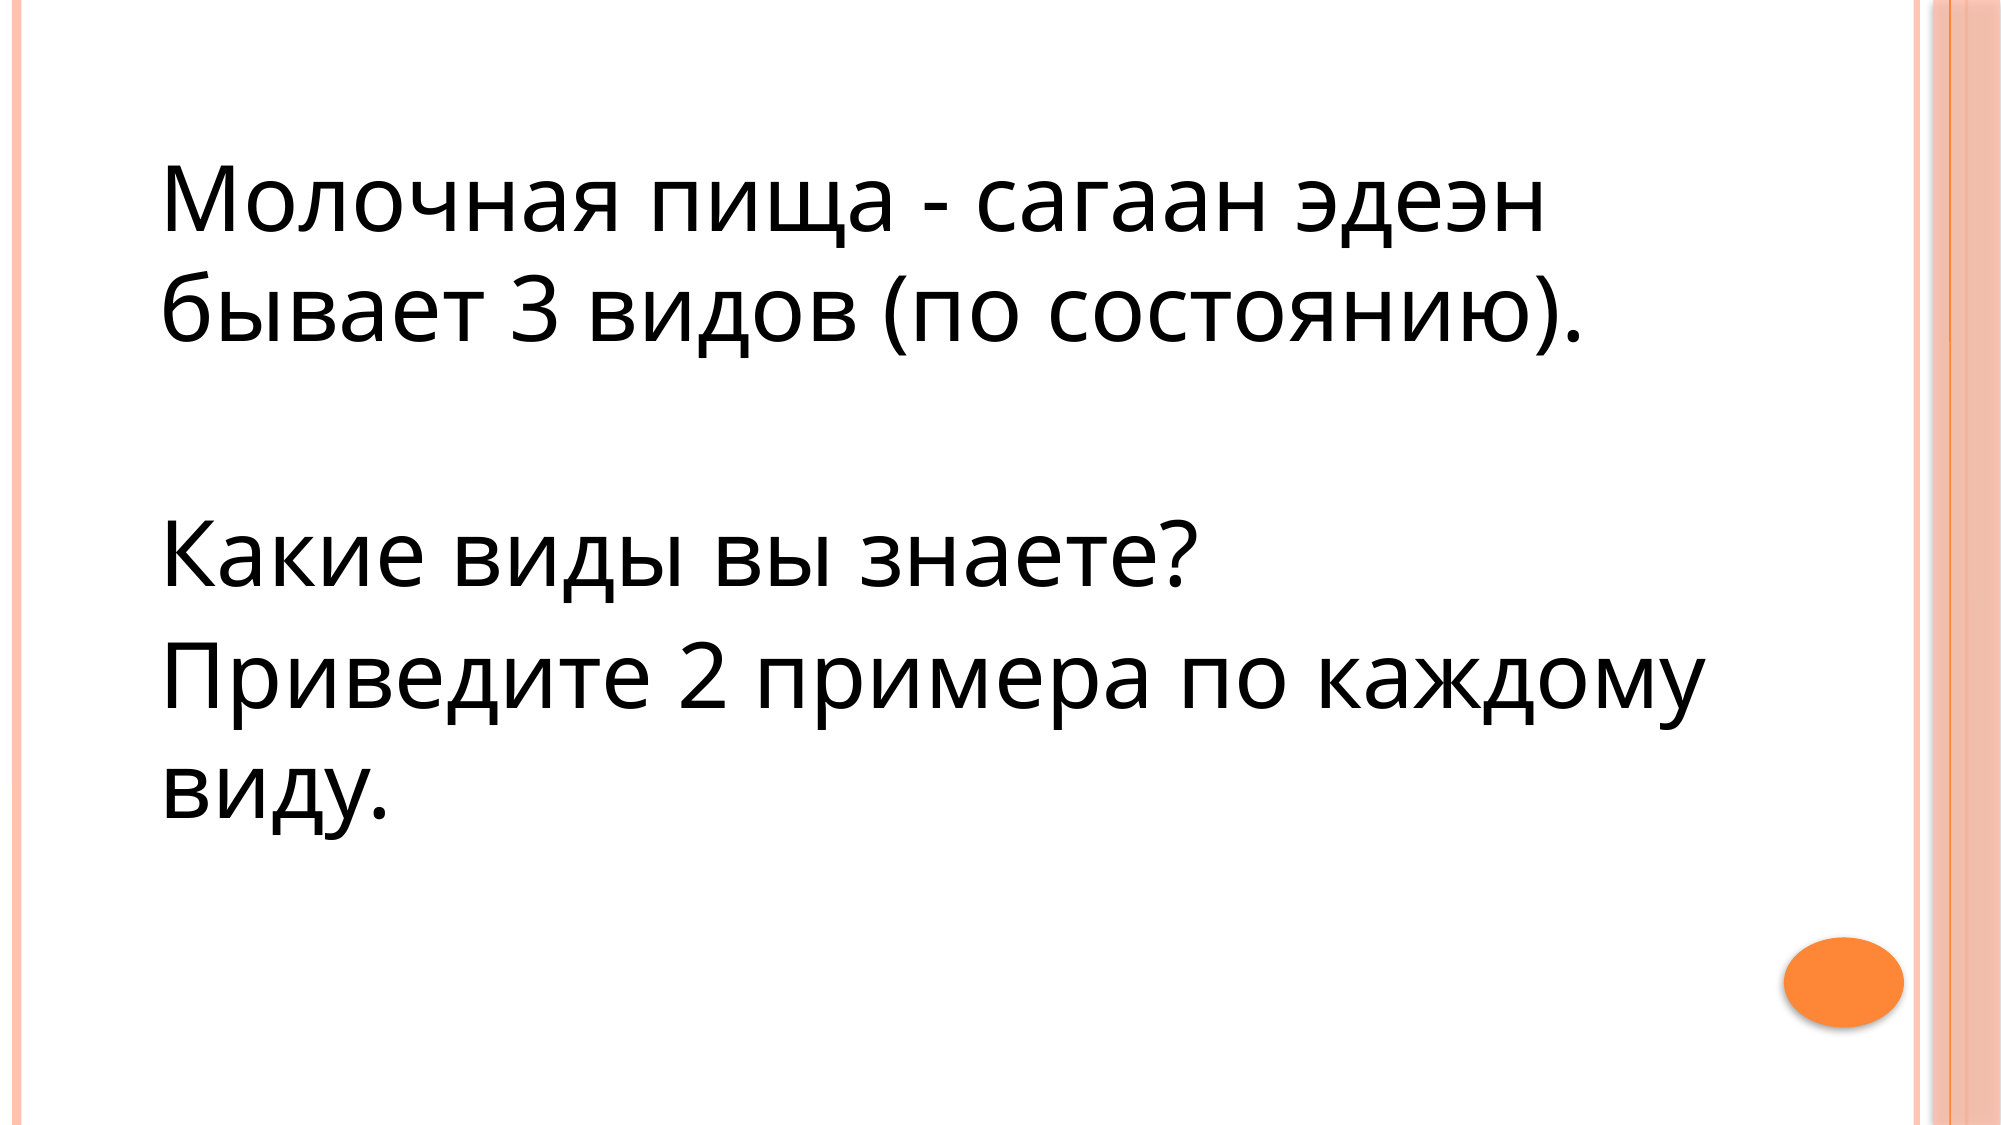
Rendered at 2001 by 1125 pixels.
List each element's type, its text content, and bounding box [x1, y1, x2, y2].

list Молочная пища - сагаан эдеэн бывает 3 видов (по состоянию). Какие виды вы знаете? Приведите 2 примера по каждому виду. [145, 132, 1779, 932]
